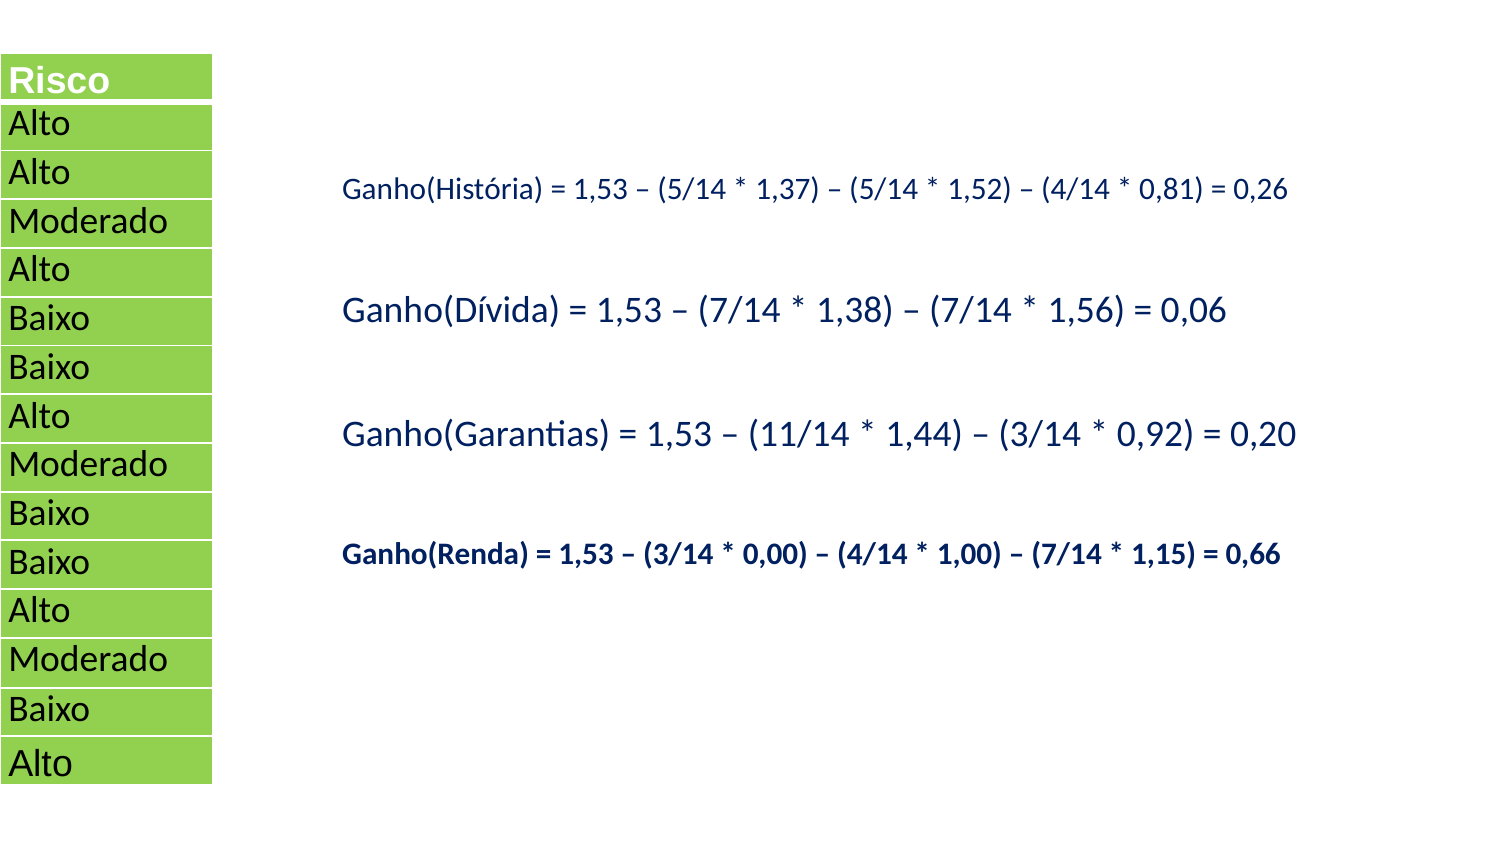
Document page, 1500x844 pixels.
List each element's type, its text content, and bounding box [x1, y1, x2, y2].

table_cell Alto [1, 249, 212, 296]
table_cell Alto [1, 590, 212, 637]
table_cell Alto [1, 737, 212, 784]
text_box Ganho(Garantias) = 1,53 – (11/14 * 1,44) – (3/14 * 0,92) = 0,20 [330, 403, 1321, 461]
table_header Risco [1, 54, 212, 99]
text_box Ganho(História) = 1,53 – (5/14 * 1,37) – (5/14 * 1,52) – (4/14 * 0,81) = 0,26 [330, 162, 1362, 212]
text_box Ganho(Renda) = 1,53 – (3/14 * 0,00) – (4/14 * 1,00) – (7/14 * 1,15) = 0,66 [330, 527, 1340, 577]
table_cell Moderado [1, 200, 212, 247]
table_cell Alto [1, 105, 212, 150]
table_cell Baixo [1, 298, 212, 345]
text_box Ganho(Dívida) = 1,53 – (7/14 * 1,38) – (7/14 * 1,56) = 0,06 [330, 278, 1275, 336]
table_cell Alto [1, 151, 212, 198]
table_cell Alto [1, 395, 212, 442]
table_cell Baixo [1, 689, 212, 735]
table_cell Baixo [1, 346, 212, 393]
table_cell Moderado [1, 444, 212, 491]
table_cell Moderado [1, 639, 212, 687]
table_cell Baixo [1, 493, 212, 539]
table_cell Baixo [1, 541, 212, 588]
